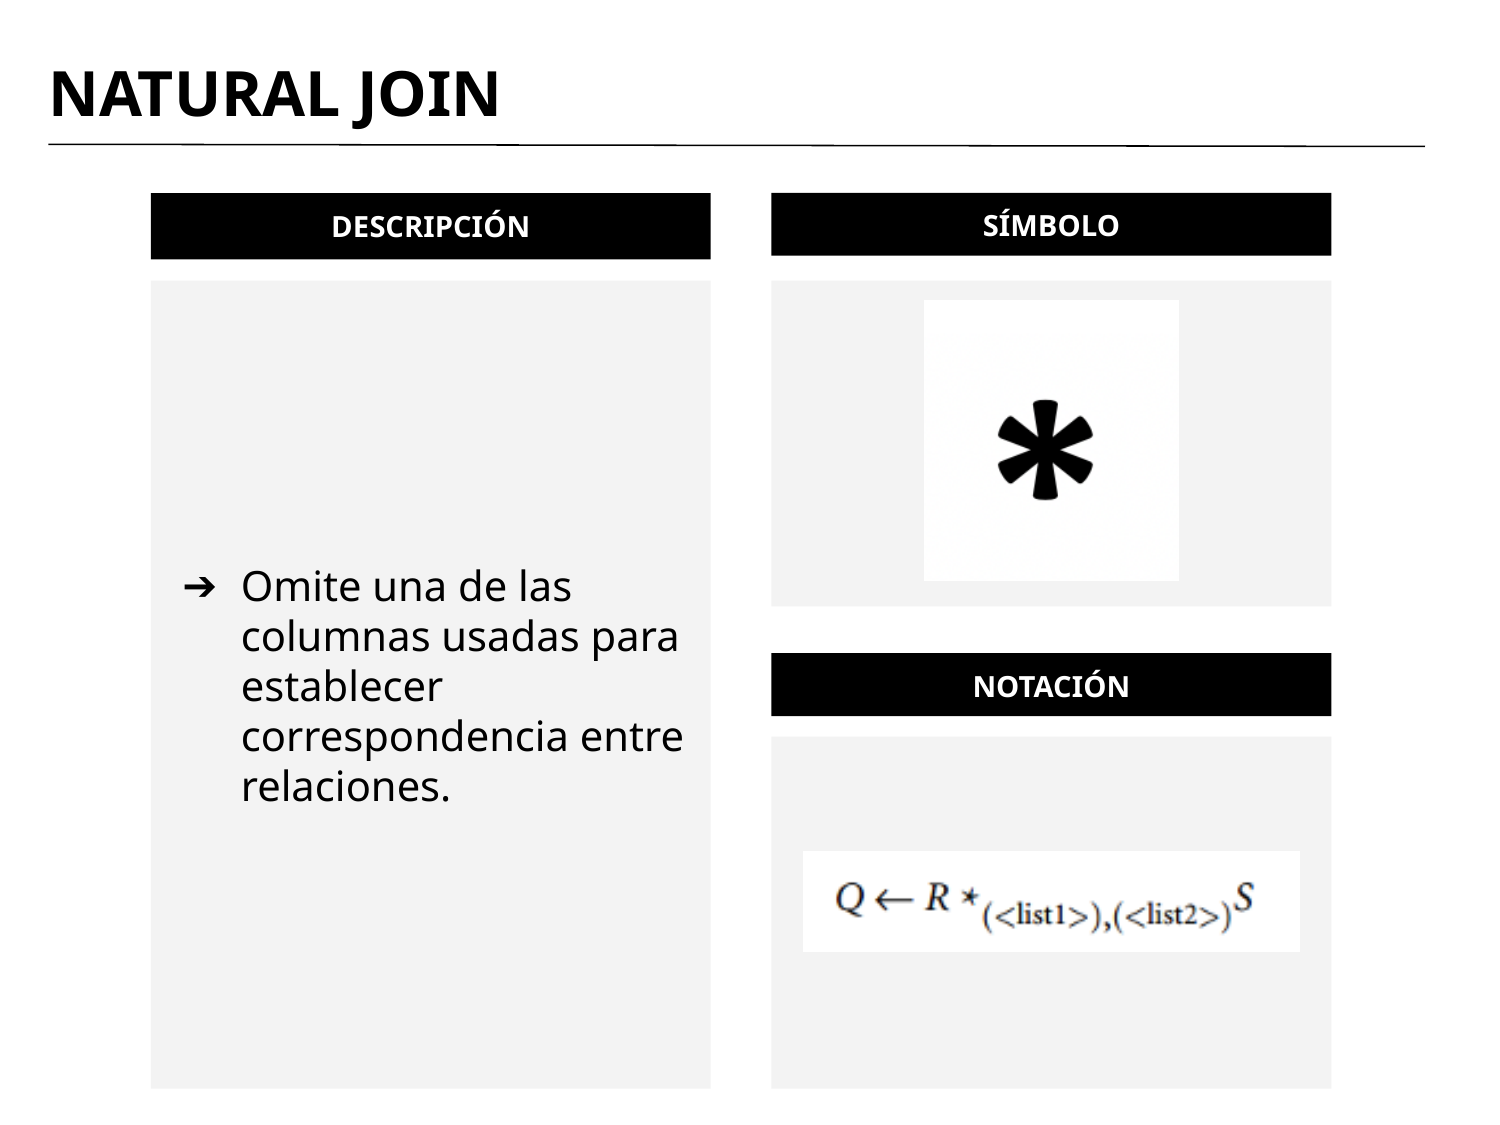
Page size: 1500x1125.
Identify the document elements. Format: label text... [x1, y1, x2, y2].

text_box NOTACIÓN [771, 653, 1332, 717]
text_box [771, 736, 1332, 1089]
text_box DESCRIPCIÓN [150, 193, 711, 260]
picture [803, 851, 1300, 953]
text_box SÍMBOLO [771, 192, 1332, 256]
picture [924, 300, 1179, 581]
title NATURAL JOIN [33, 32, 1384, 145]
text_box [771, 280, 1332, 607]
text_box Omite una de las columnas usadas para establecer correspondencia entre relaciones. [150, 280, 711, 1089]
